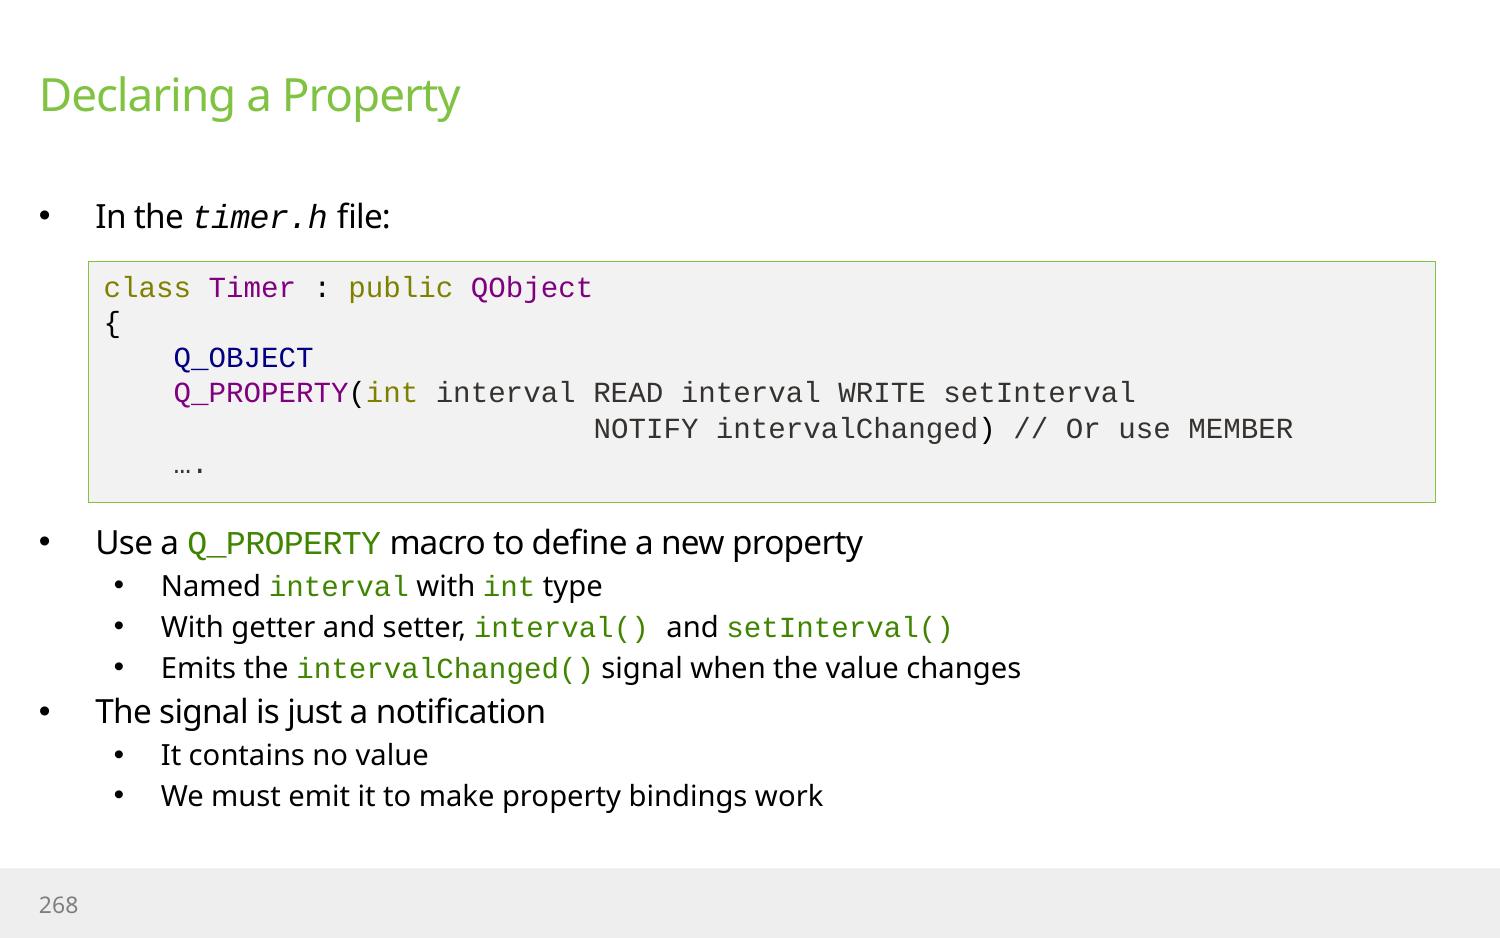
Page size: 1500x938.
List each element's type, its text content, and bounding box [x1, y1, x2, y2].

slide_number 268 [39, 892, 410, 921]
text_box class Timer : public QObject { Q_OBJECT Q_PROPERTY(int interval READ interval WRITE setInterval NOTIFY intervalChanged) // Or use MEMBER …. [88, 261, 1436, 503]
title Declaring a Property [39, 66, 1052, 195]
list In the timer.h file: Use a Q_PROPERTY macro to define a new property Named interval with int type With getter and setter, interval() and setInterval() Emits the intervalChanged() signal when the value changes The signal is just a notification It contains no value We must emit it to make property bindings work [39, 195, 1272, 862]
